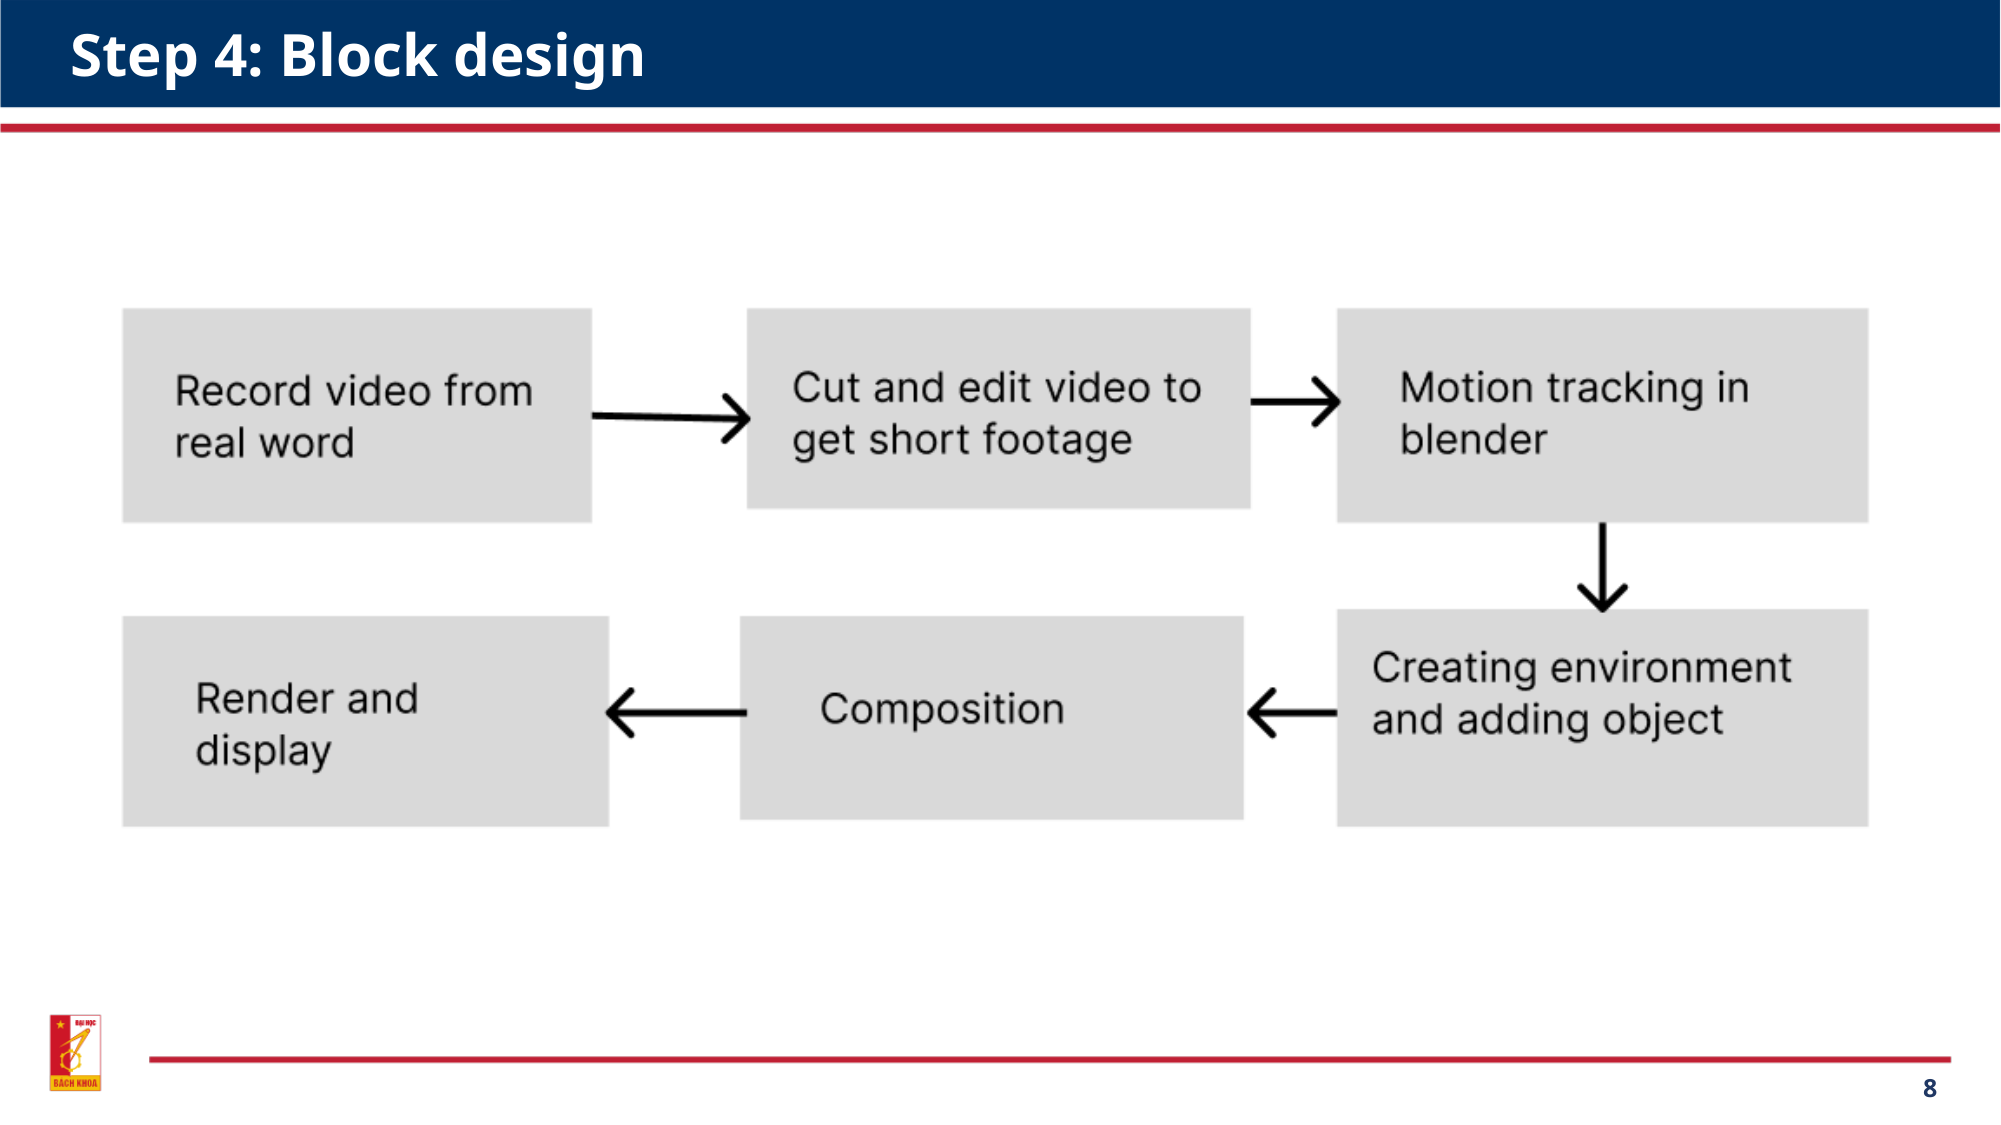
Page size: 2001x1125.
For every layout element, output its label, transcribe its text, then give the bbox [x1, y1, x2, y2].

title Step 4: Block design [55, 18, 1945, 90]
slide_number 8 [1502, 1065, 1953, 1125]
picture [0, 0, 2001, 1125]
